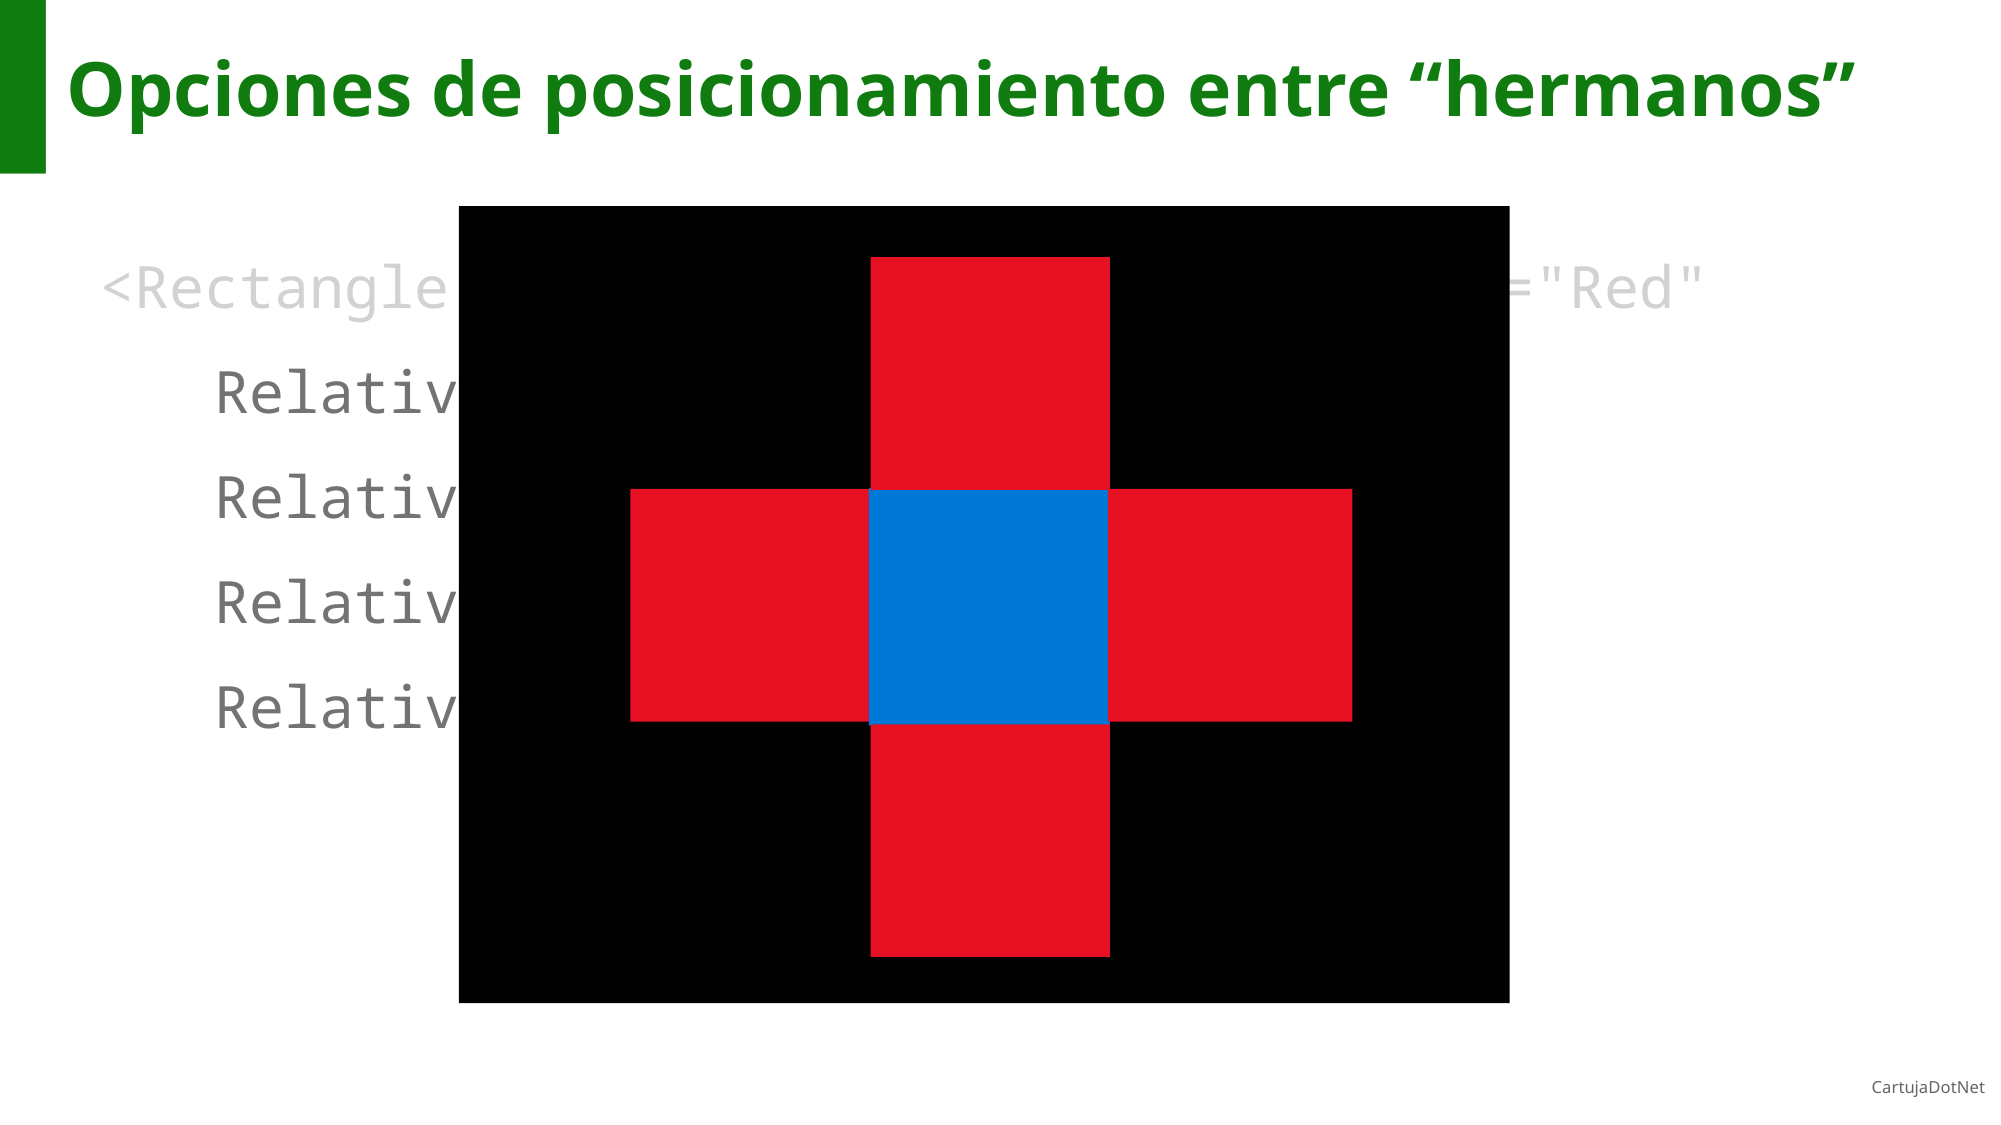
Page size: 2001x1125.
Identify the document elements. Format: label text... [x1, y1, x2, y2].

title Opciones de posicionamiento entre “hermanos” [44, 33, 1956, 195]
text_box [458, 206, 1510, 1004]
list <Rectangle Height="100" Width="100" Fill="Red" RelativePanel.Above="BlueRect" RelativePanel.RightOf="BlueRect" RelativePanel.Below="BlueRect" RelativePanel.RightOf="BlueRect" /> [42, 197, 2000, 1125]
